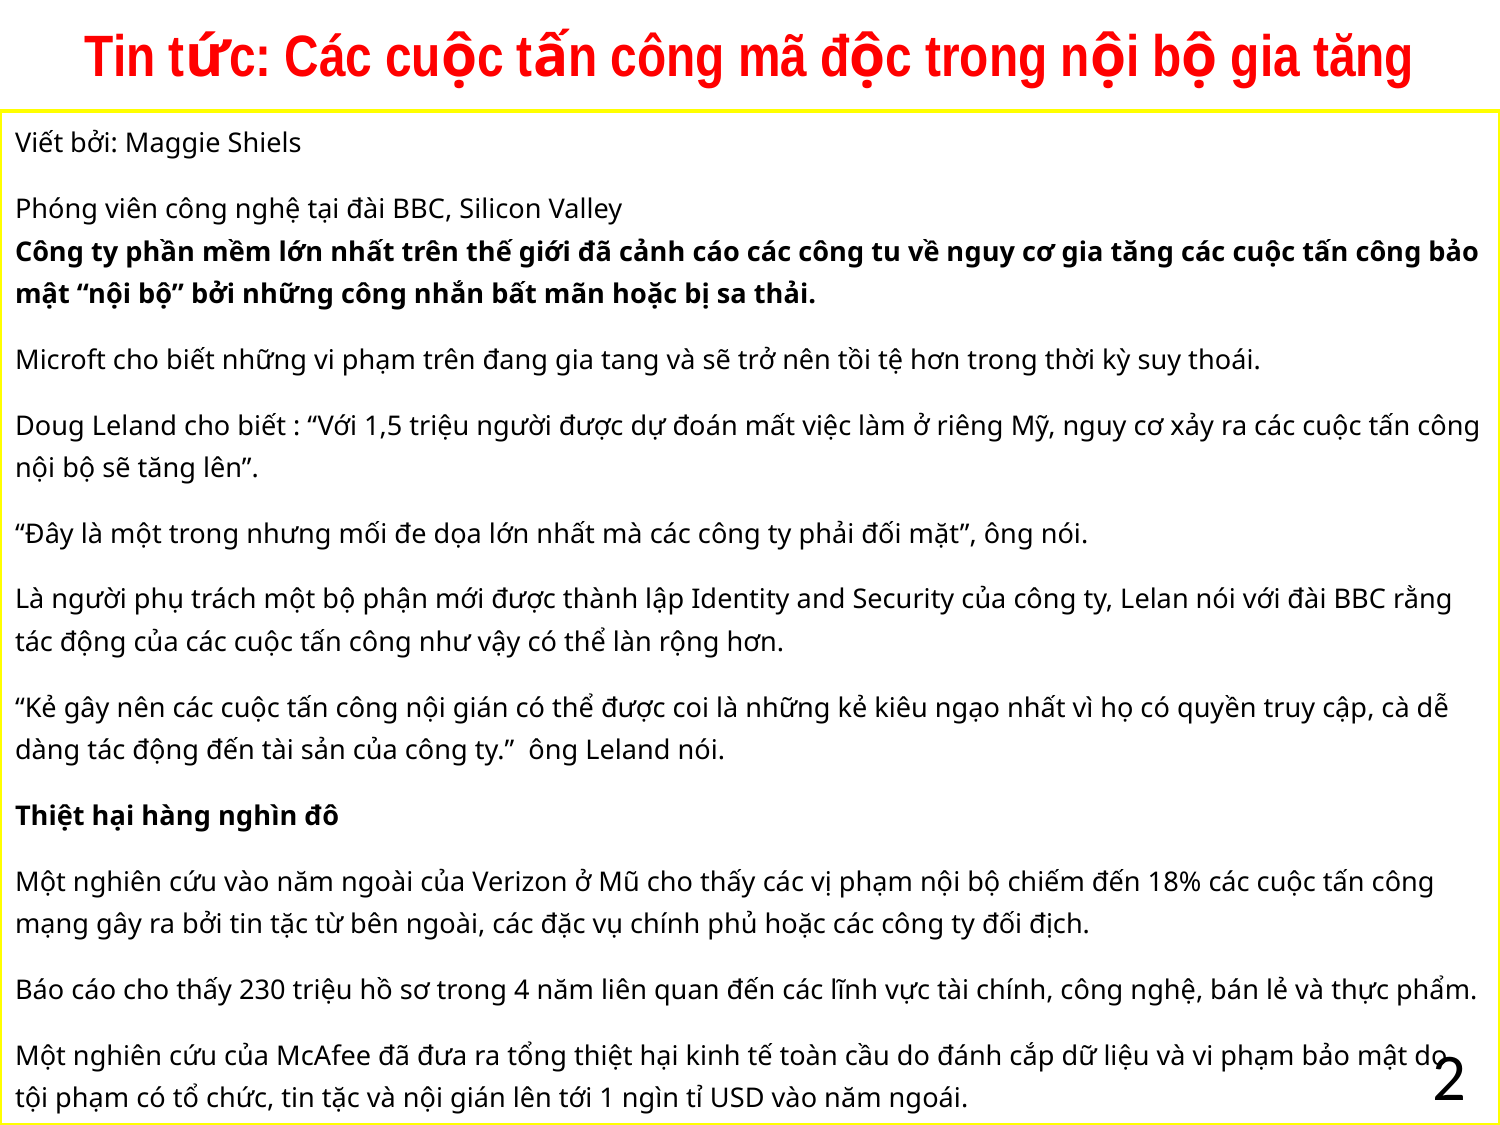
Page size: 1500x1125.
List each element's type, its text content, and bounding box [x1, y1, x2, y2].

slide_number 2 [1399, 1023, 1500, 1125]
title Tin tức: Các cuộc tấn công mã độc trong nội bộ gia tăng [0, 0, 1500, 112]
list Viết bởi: Maggie Shiels Phóng viên công nghệ tại đài BBC, Silicon Valley Công ty phần mềm lớn nhất trên thế giới đã cảnh cáo các công tu về nguy cơ gia tăng các cuộc tấn công bảo mật “nội bộ” bởi những công nhắn bất mãn hoặc bị sa thải. Microft cho biết những vi phạm trên đang gia tang và sẽ trở nên tồi tệ hơn trong thời kỳ suy thoái. Doug Leland cho biết : “Với 1,5 triệu người được dự đoán mất việc làm ở riêng Mỹ, nguy cơ xảy ra các cuộc tấn công nội bộ sẽ tăng lên”. “Đây là một trong nhưng mối đe dọa lớn nhất mà các công ty phải đối mặt”, ông nói. Là người phụ trách một bộ phận mới được thành lập Identity and Security của công ty, Lelan nói với đài BBC rằng tác động của các cuộc tấn công như vậy có thể làn rộng hơn. “Kẻ gây nên các cuộc tấn công nội gián có thể được coi là những kẻ kiêu ngạo nhất vì họ có quyền truy cập, cà dễ dàng tác động đến tài sản của công ty.” ông Leland nói. Thiệt hại hàng nghìn đô Một nghiên cứu vào năm ngoài của Verizon ở Mũ cho thấy các vị phạm nội bộ chiếm đến 18% các cuộc tấn công mạng gây ra bởi tin tặc từ bên ngoài, các đặc vụ chính phủ hoặc các công ty đối địch. Báo cáo cho thấy 230 triệu hồ sơ trong 4 năm liên quan đến các lĩnh vực tài chính, công nghệ, bán lẻ và thực phẩm. Một nghiên cứu của McAfee đã đưa ra tổng thiệt hại kinh tế toàn cầu do đánh cắp dữ liệu và vi phạm bảo mật do tội phạm có tổ chức, tin tặc và nội gián lên tới 1 ngìn tỉ USD vào năm ngoái. [0, 112, 1500, 1125]
